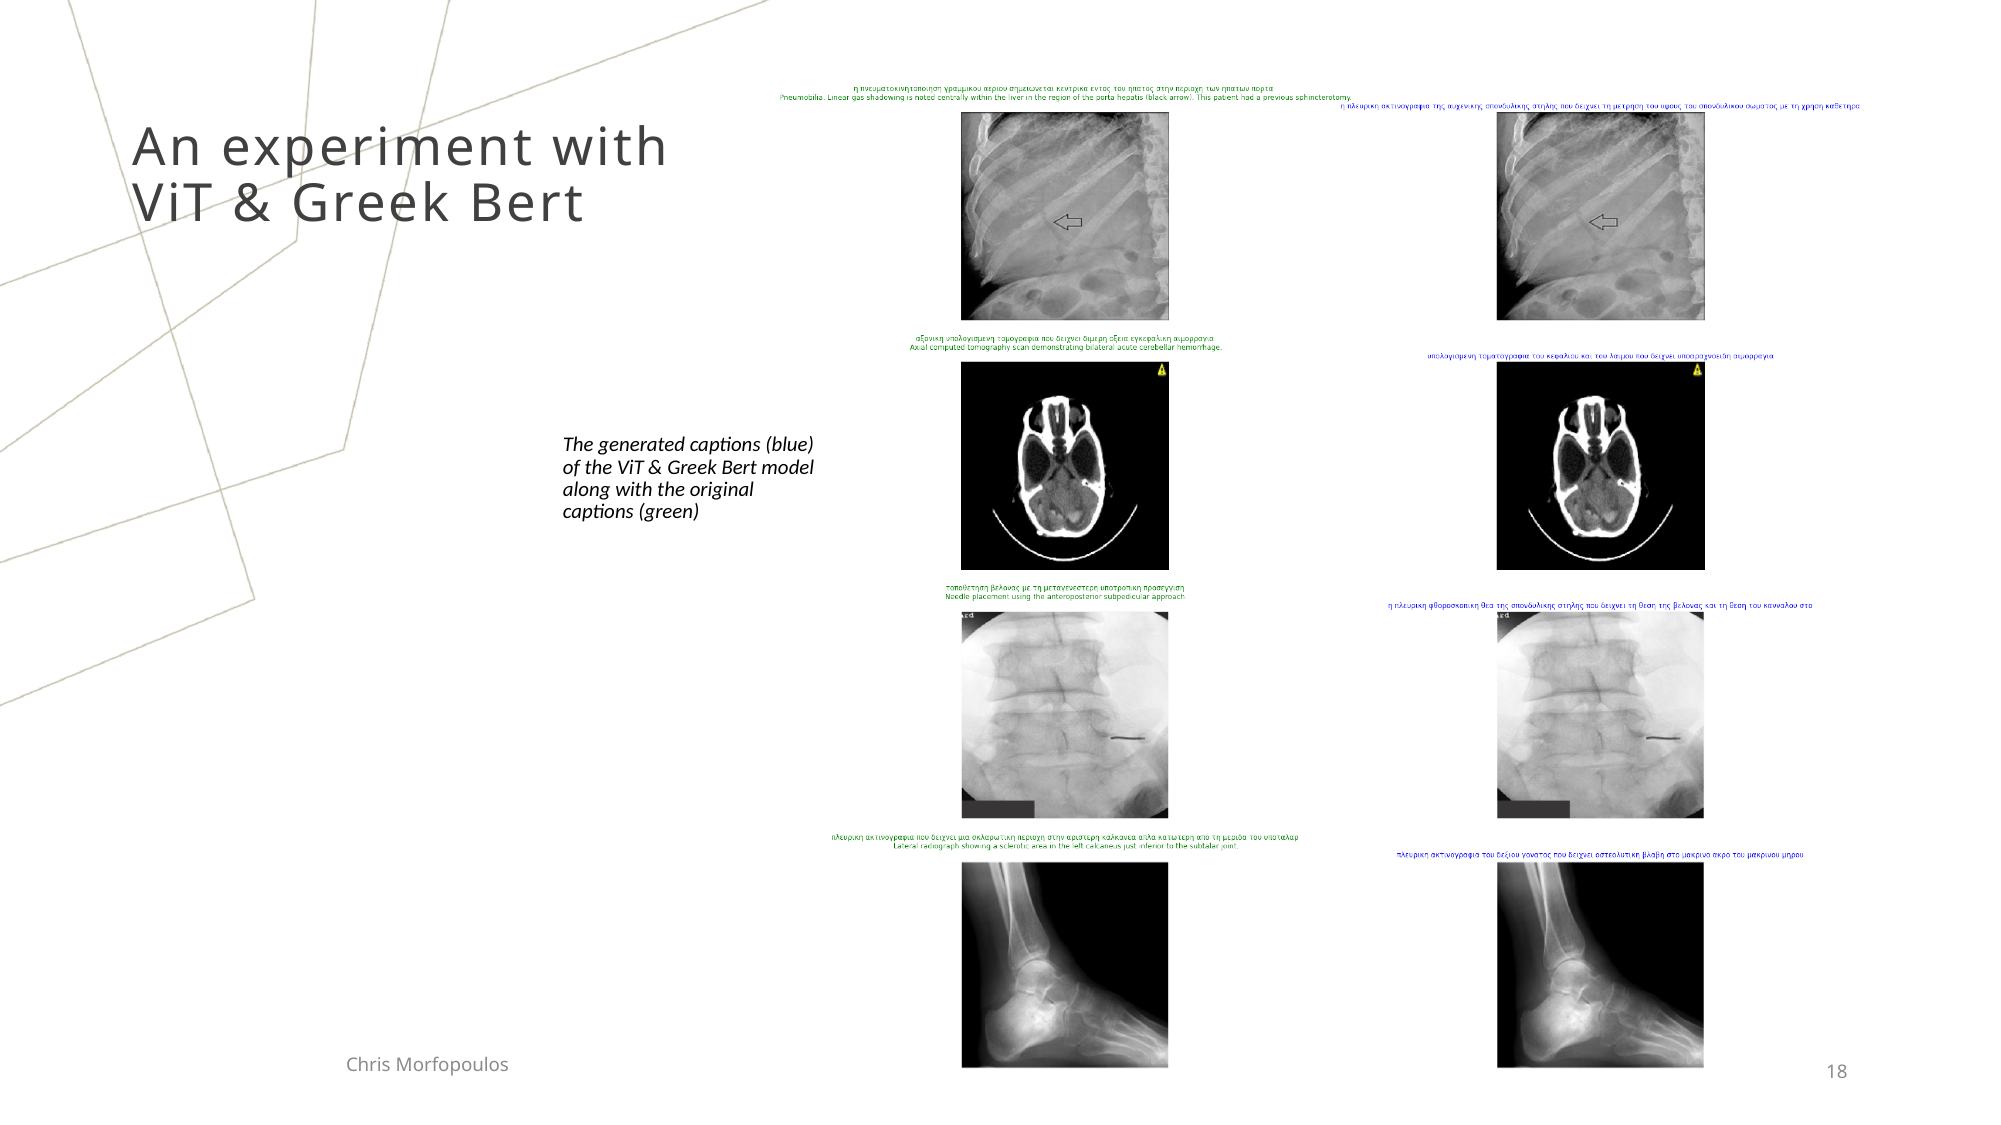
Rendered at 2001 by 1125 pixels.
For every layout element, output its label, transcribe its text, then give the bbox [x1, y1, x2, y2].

slide_number 18 [1755, 1073, 1863, 1103]
text_box The generated captions (blue) of the ViT & Greek Bert model along with the original captions (green) [542, 423, 772, 529]
title An experiment with ViT & Greek Bert [117, 61, 690, 241]
footer Chris Morfopoulos [161, 1033, 694, 1094]
picture [0, 0, 1863, 1073]
